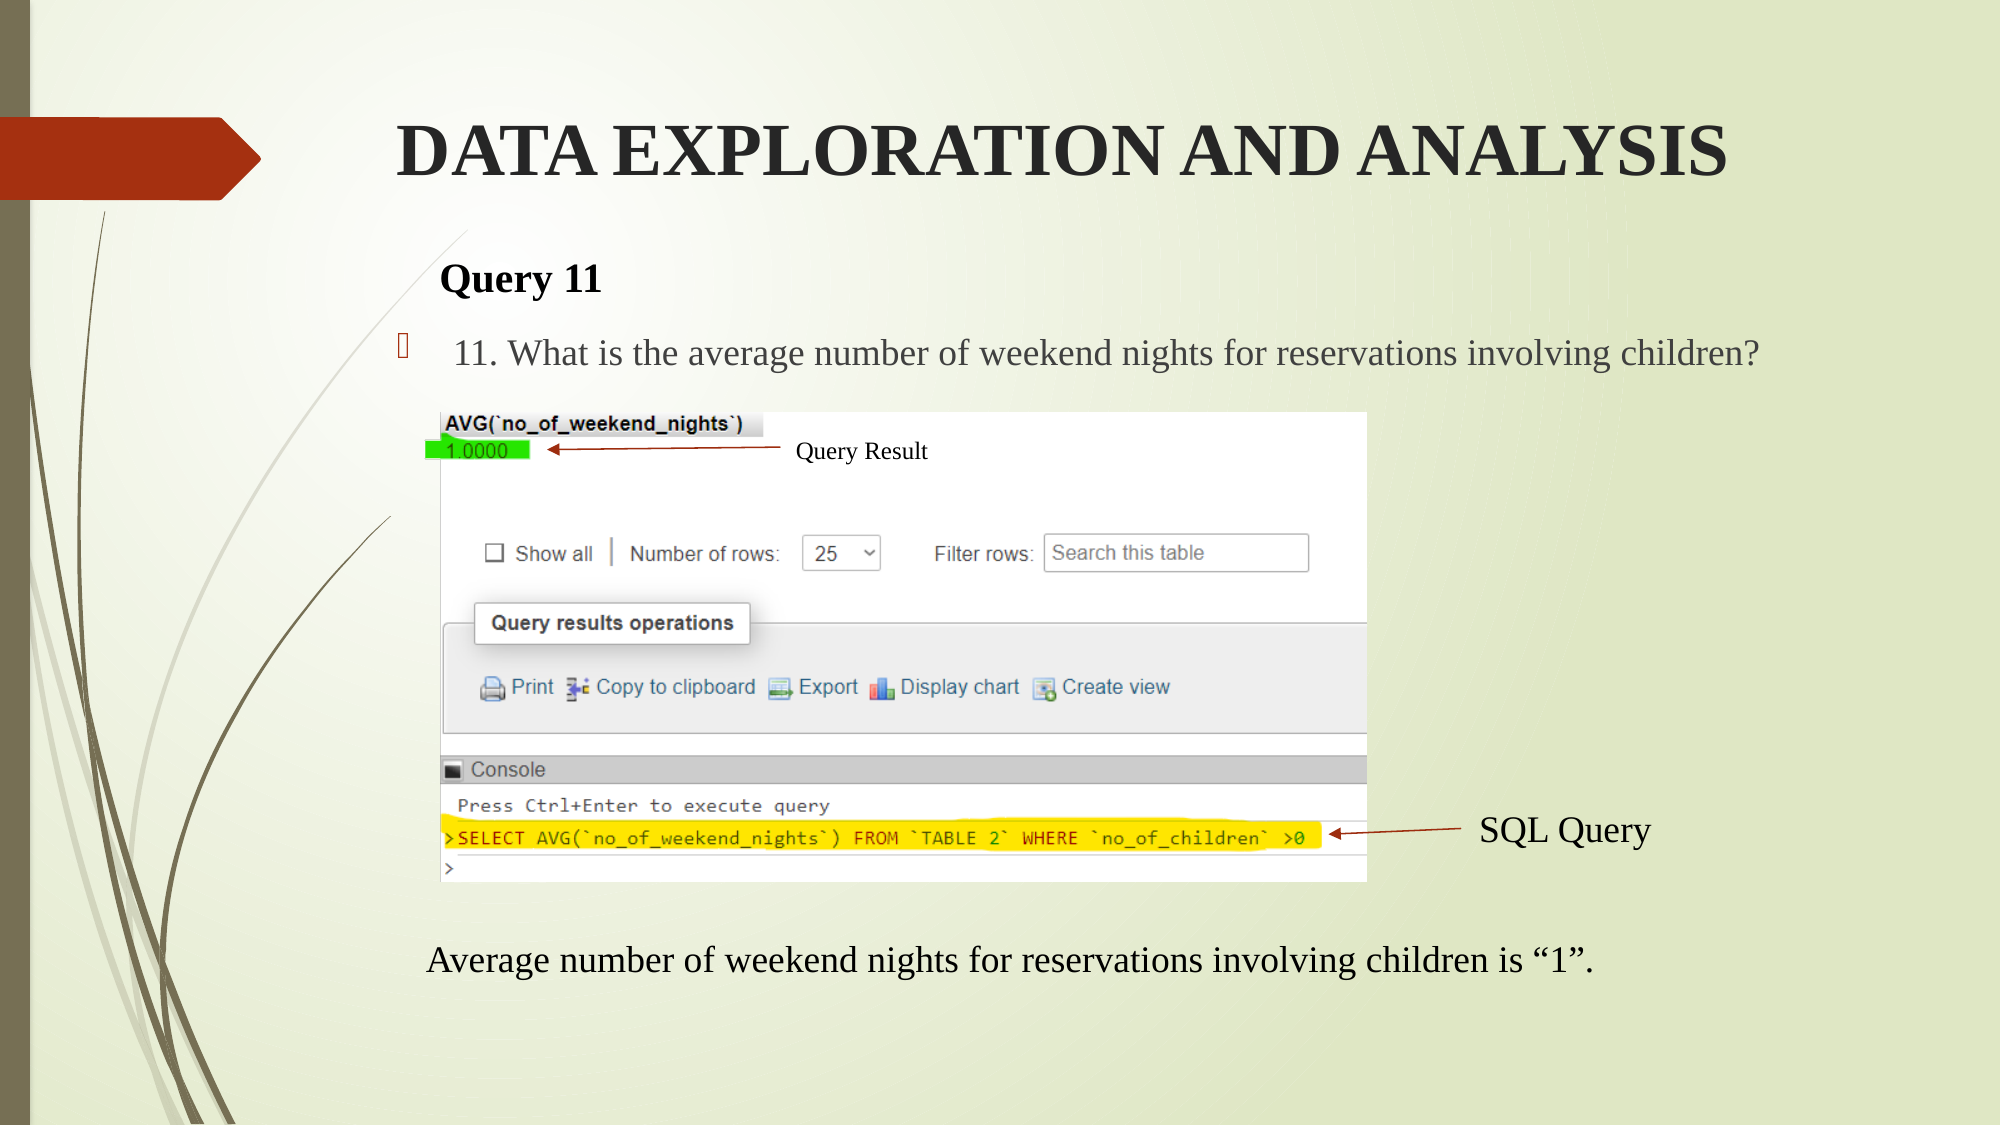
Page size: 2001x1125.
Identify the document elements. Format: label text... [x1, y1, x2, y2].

text_box Query 11 [424, 243, 737, 309]
title DATA EXPLORATION AND ANALYSIS [381, 93, 1844, 217]
text_box SQL Query [1464, 798, 1667, 858]
picture [424, 412, 1367, 882]
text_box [1328, 828, 1461, 835]
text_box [546, 446, 781, 450]
list 11. What is the average number of weekend nights for reservations involving children? [381, 320, 1845, 940]
text_box Average number of weekend nights for reservations involving children is “1”. [411, 927, 1729, 988]
